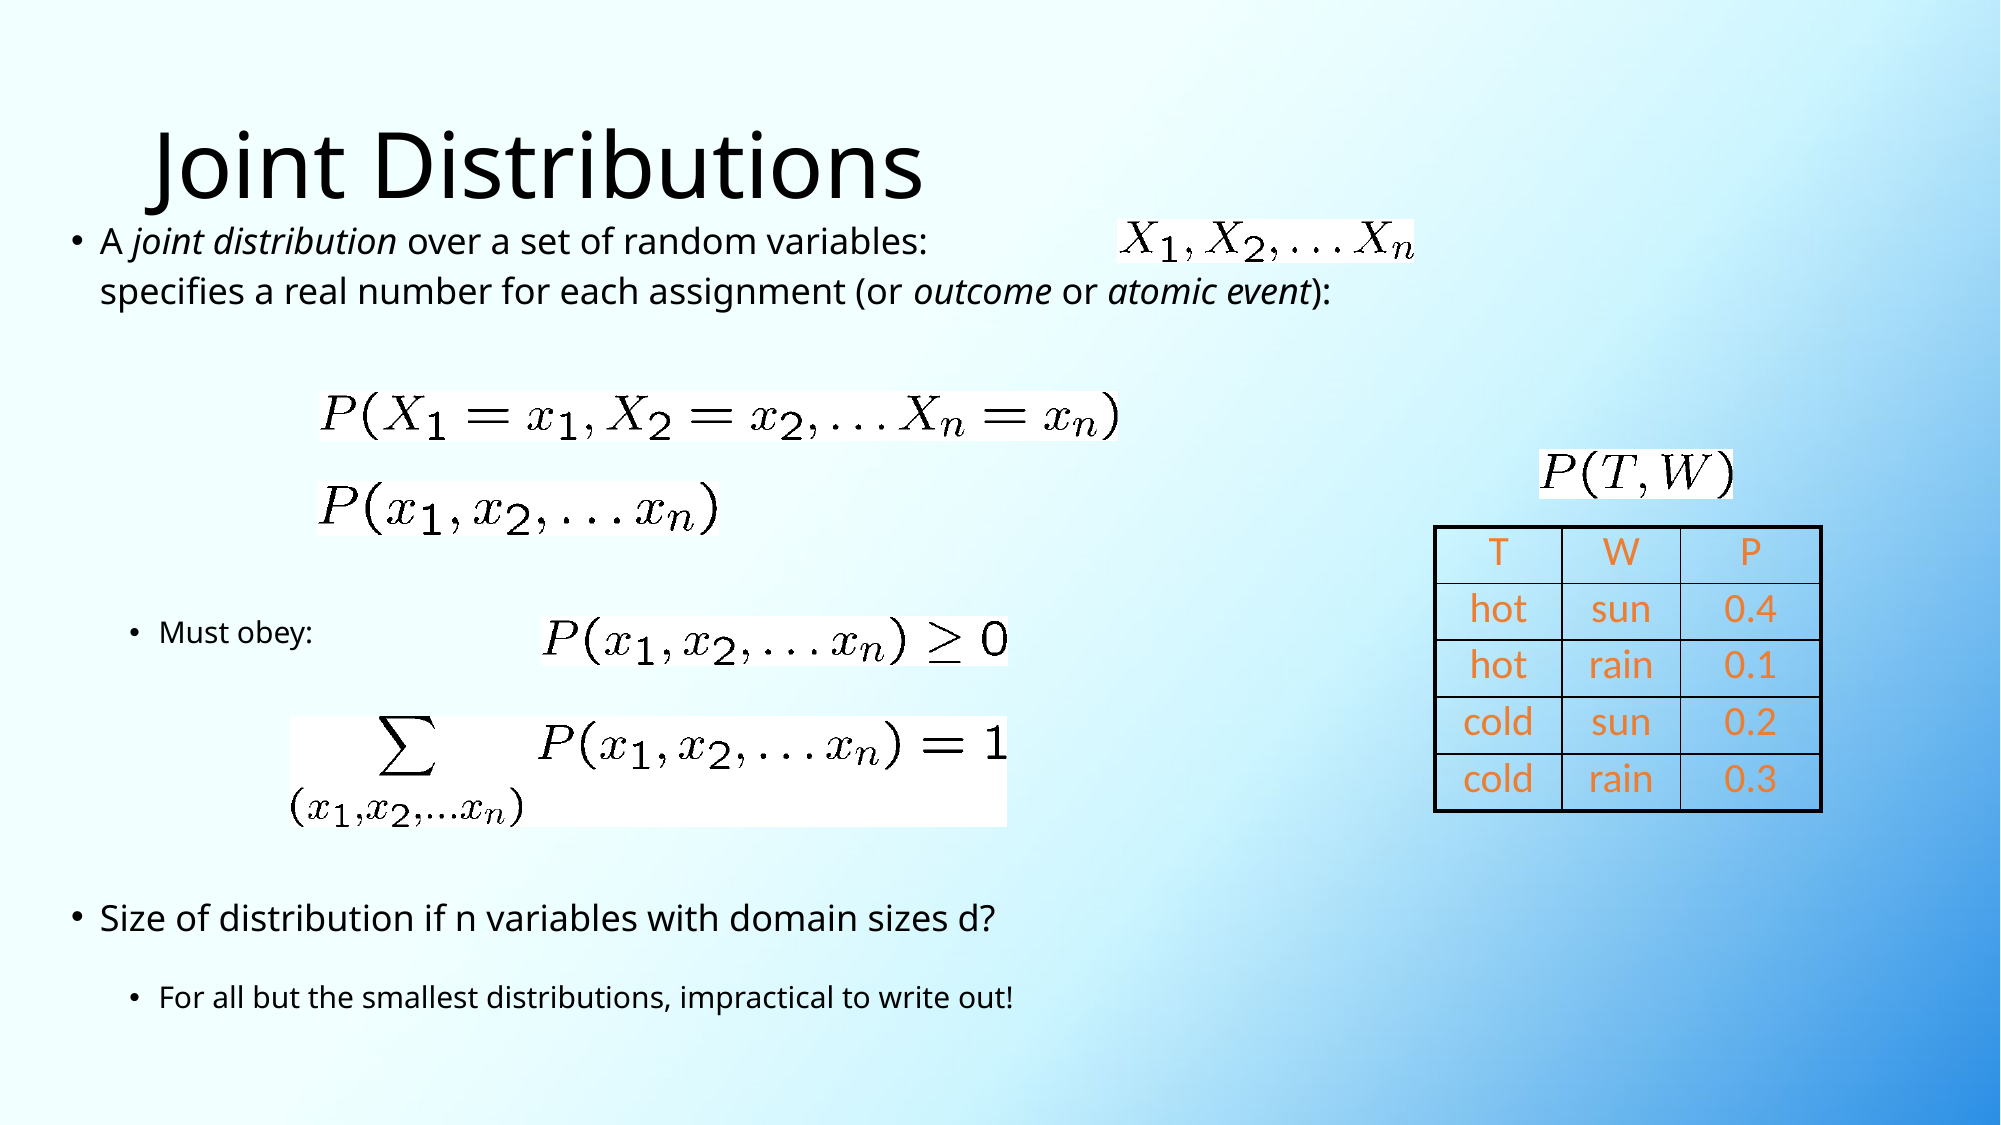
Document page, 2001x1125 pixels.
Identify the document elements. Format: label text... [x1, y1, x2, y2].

table_cell sun [1563, 584, 1680, 639]
table_cell 0.4 [1681, 584, 1819, 639]
table_cell rain [1563, 641, 1680, 696]
table_cell 0.1 [1681, 641, 1819, 696]
table_header P [1681, 529, 1819, 583]
table_header W [1563, 529, 1680, 583]
table_header T [1437, 529, 1561, 583]
list A joint distribution over a set of random variables: specifies a real number for each assignment (or outcome or atomic event): Must obey: Size of distribution if n variables with domain sizes d? For all but the smallest distributions, impractical to write out! [55, 219, 1445, 1033]
table_cell cold [1437, 698, 1561, 753]
title Joint Distributions [137, 59, 1863, 278]
picture [0, 0, 2001, 1125]
table_cell 0.2 [1681, 698, 1819, 753]
table_cell cold [1437, 755, 1561, 809]
table_cell sun [1563, 698, 1680, 753]
table_cell hot [1437, 584, 1561, 639]
table_cell rain [1563, 755, 1680, 809]
table_cell hot [1437, 641, 1561, 696]
table_cell 0.3 [1681, 755, 1819, 809]
